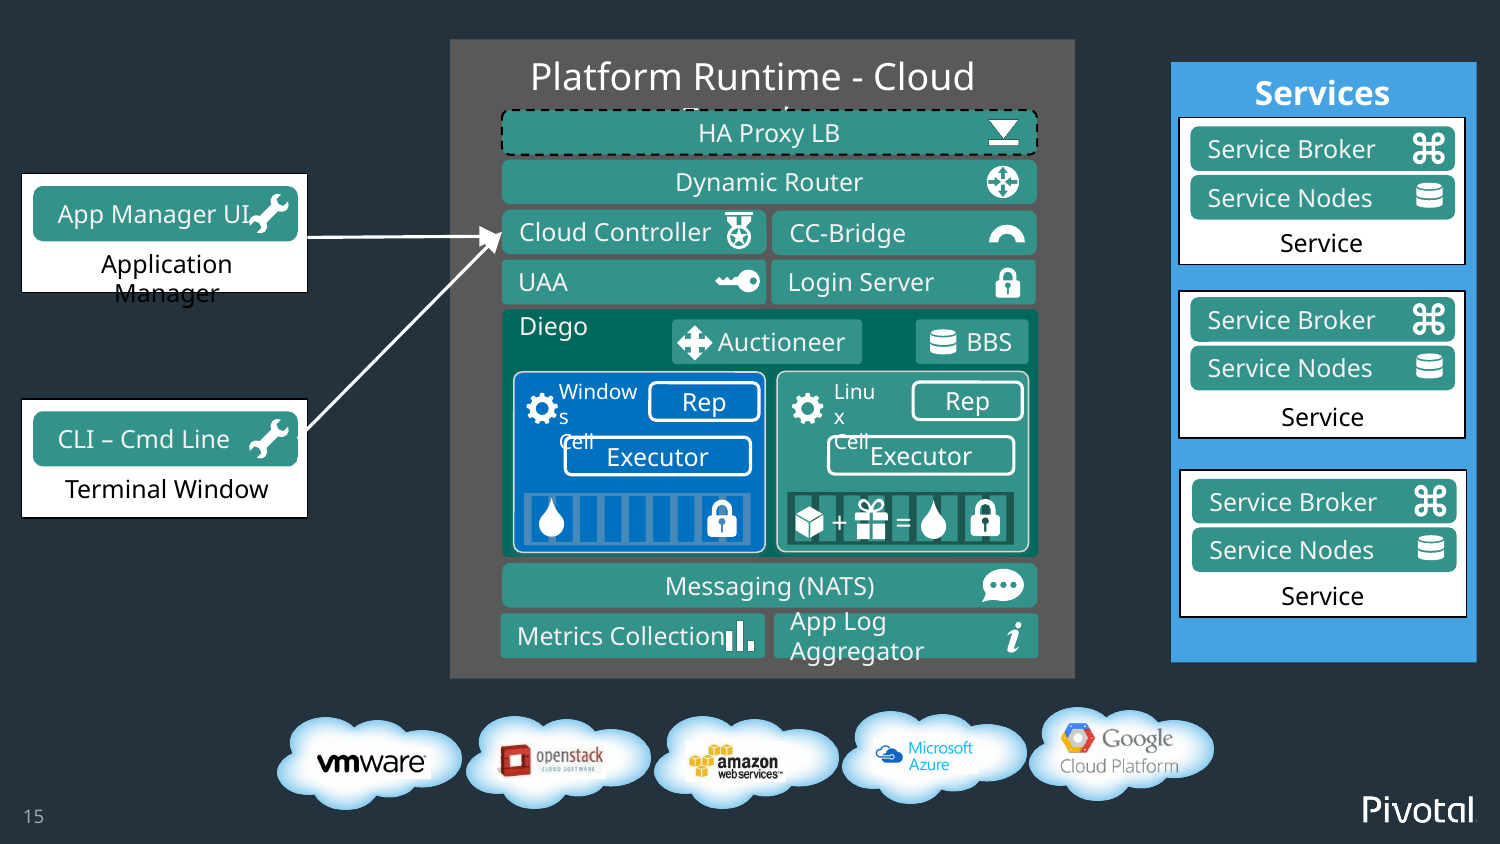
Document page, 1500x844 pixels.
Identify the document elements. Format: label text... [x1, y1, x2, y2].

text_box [449, 39, 1076, 679]
picture [842, 711, 1028, 808]
slide_number 15 [7, 797, 70, 843]
picture [653, 716, 839, 813]
picture [277, 717, 463, 814]
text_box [1170, 61, 1477, 663]
picture [1029, 707, 1214, 805]
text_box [21, 398, 308, 523]
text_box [21, 173, 308, 297]
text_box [297, 231, 503, 440]
picture [465, 716, 651, 813]
picture [1337, 777, 1499, 844]
